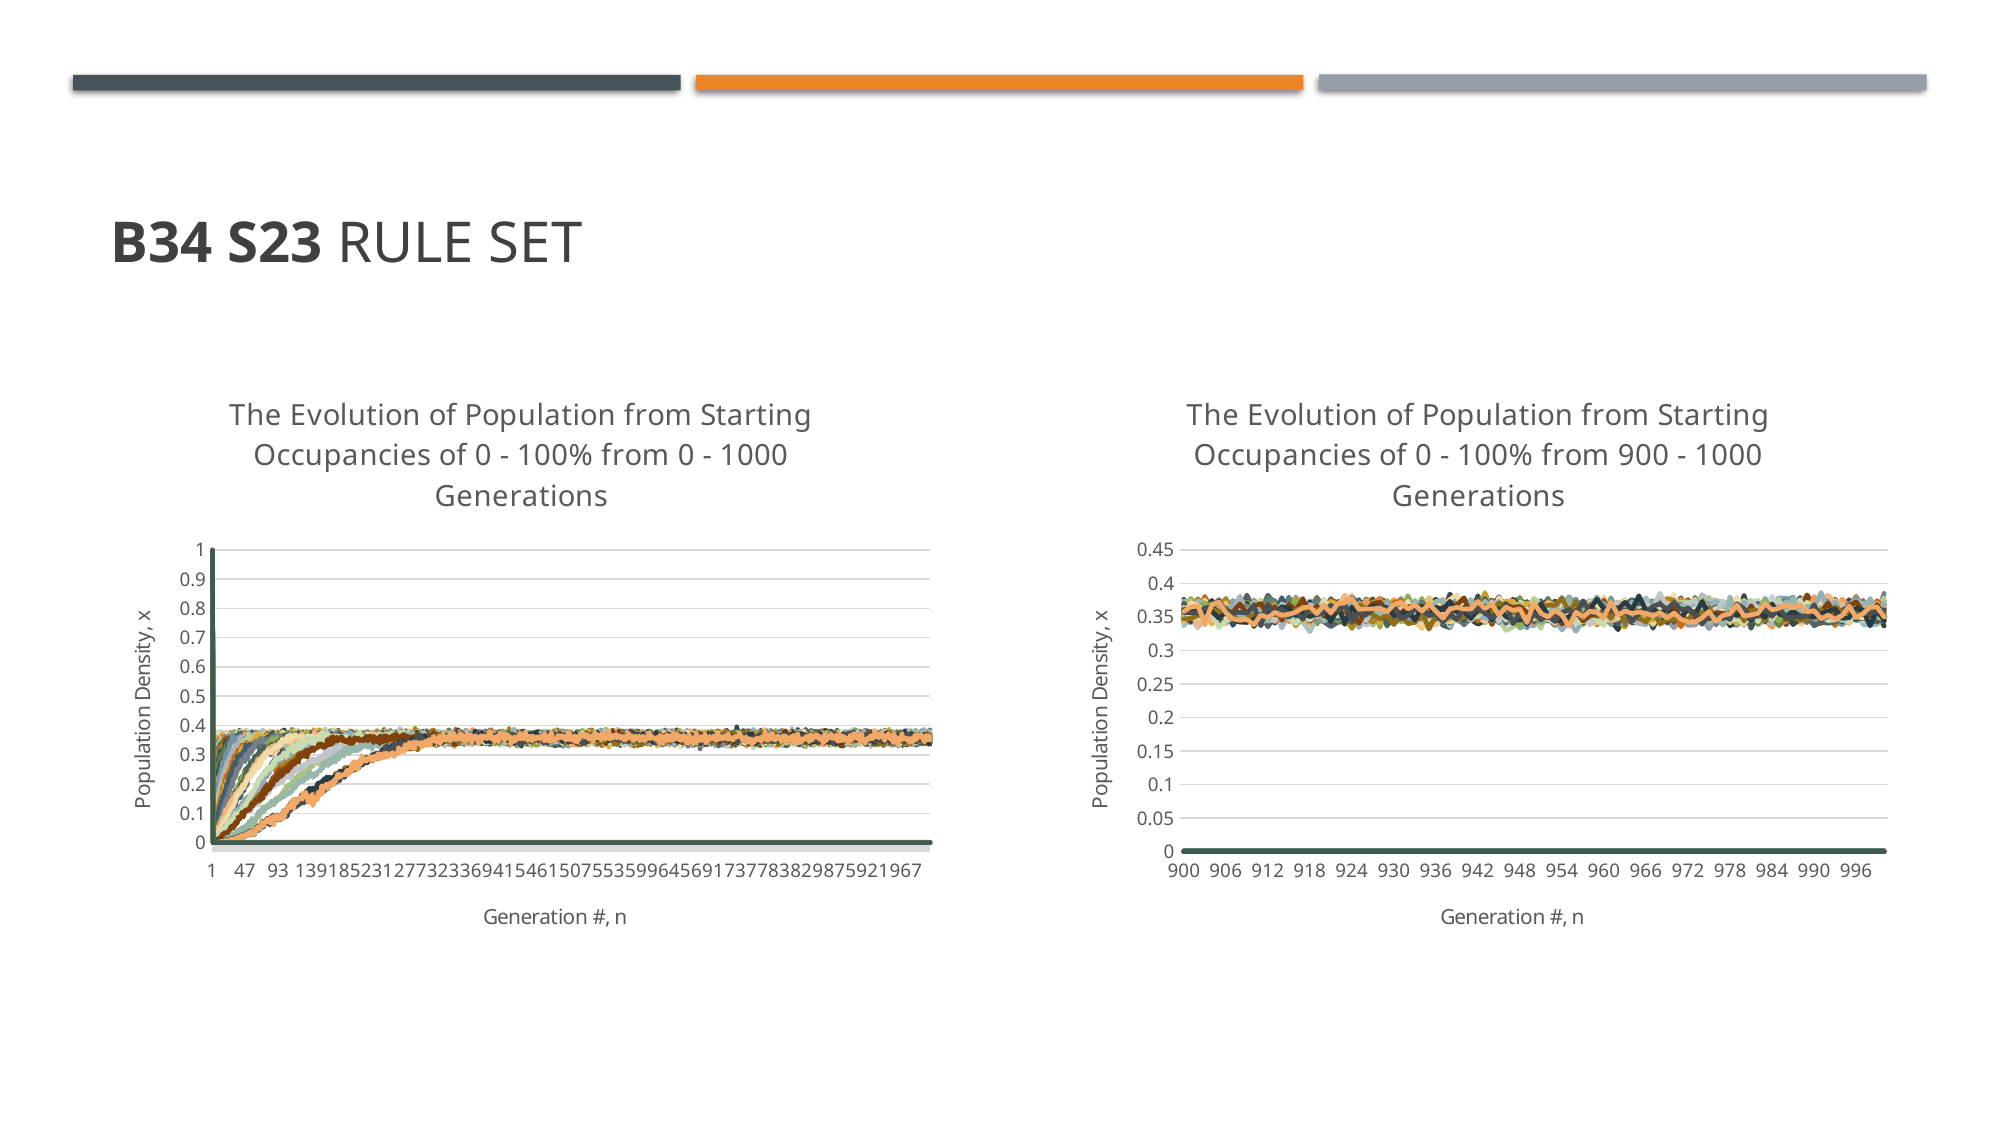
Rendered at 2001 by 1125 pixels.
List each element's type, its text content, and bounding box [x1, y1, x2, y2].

chart [1052, 364, 1906, 962]
title B34 S23 Rule Set [95, 119, 1905, 282]
chart [94, 364, 948, 962]
